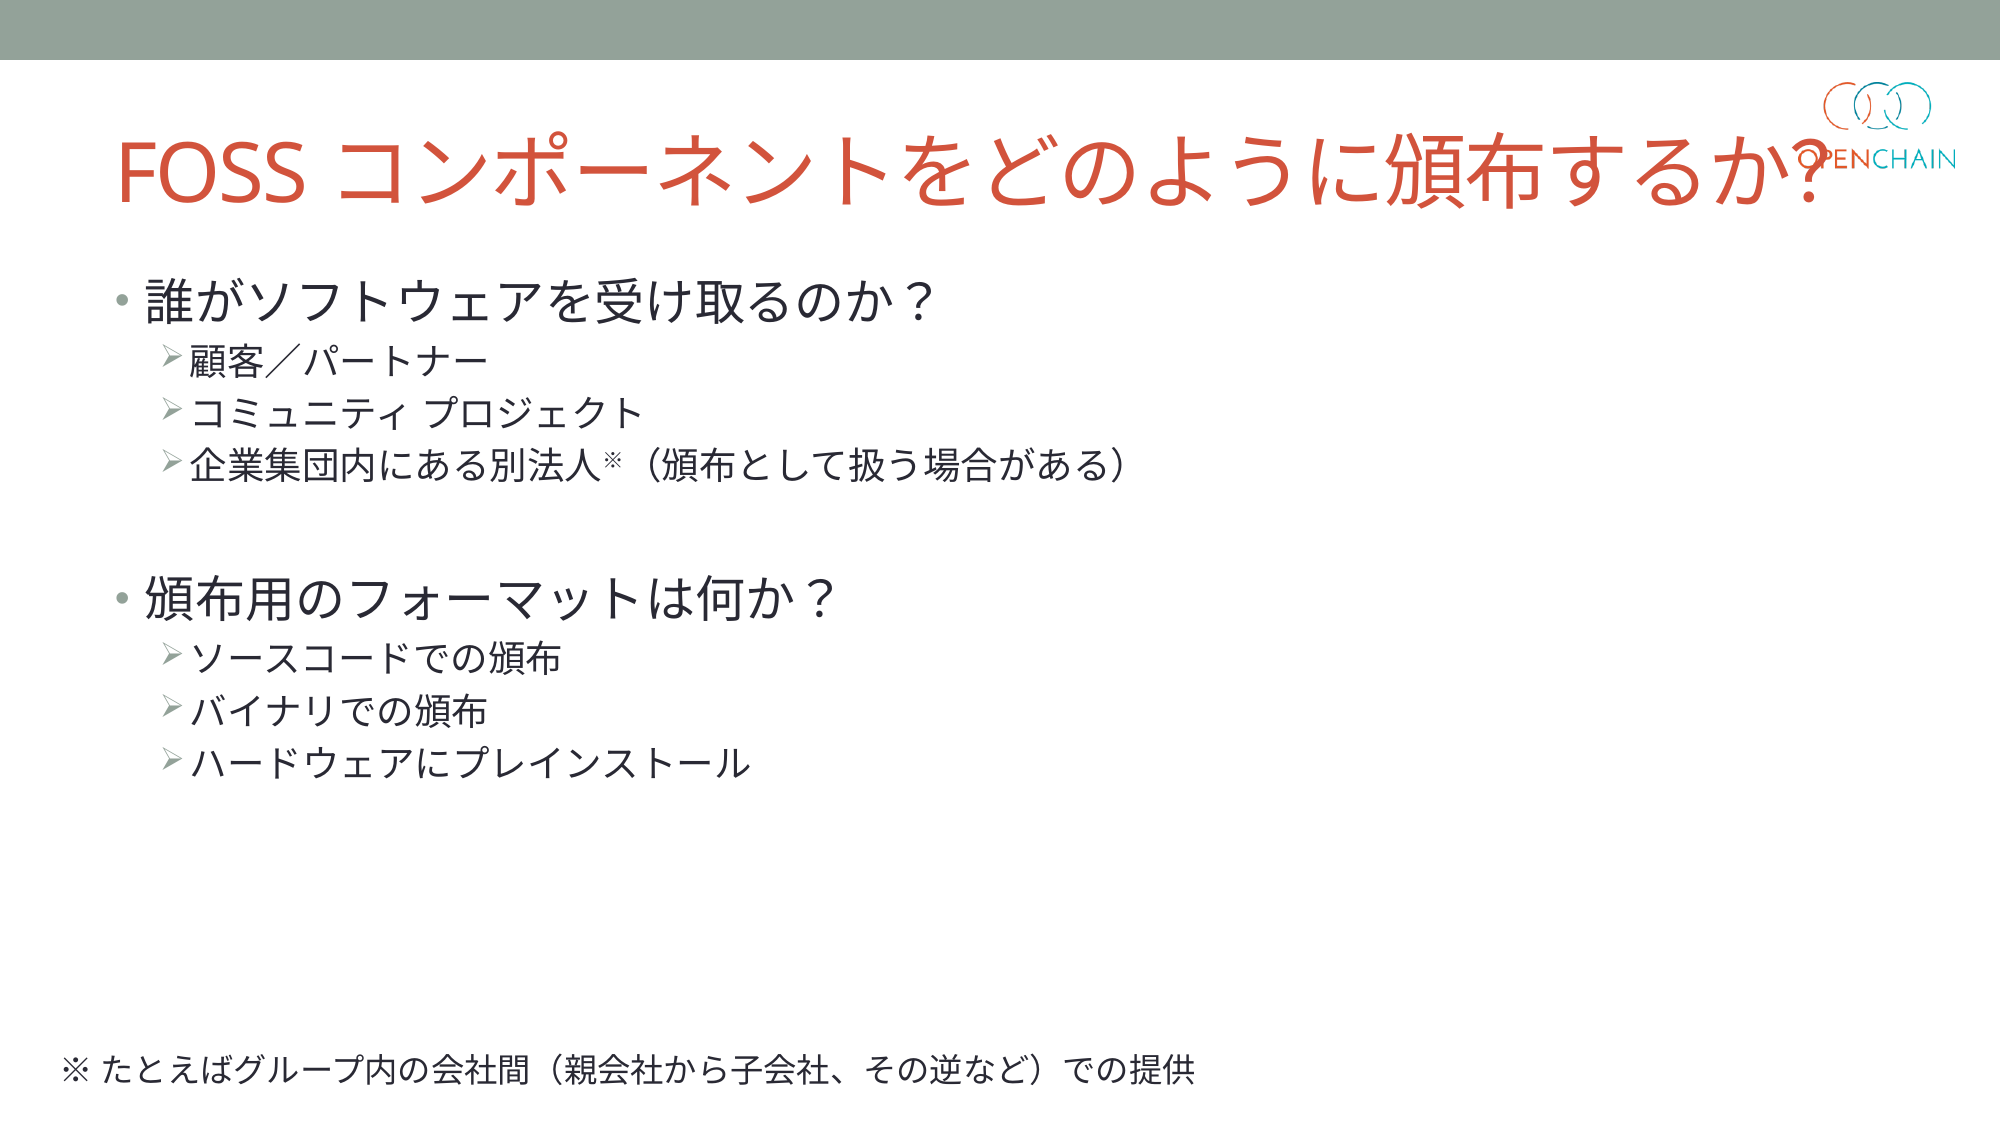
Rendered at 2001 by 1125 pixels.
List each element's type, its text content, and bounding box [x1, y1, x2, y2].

title FOSSコンポーネントをどのように頒布するか？ [99, 87, 1900, 250]
list 誰がソフトウェアを受け取るのか？ 顧客／パートナー コミュニティ プロジェクト 企業集団内にある別法人※（頒布として扱う場合がある） 頒布用のフォーマットは何か？ ソースコードでの頒布 バイナリでの頒布 ハードウェアにプレインストール [99, 262, 1900, 1103]
picture [1798, 82, 1955, 169]
text_box ※たとえばグループ内の会社間（親会社から子会社、その逆など）での提供 [44, 1041, 1211, 1097]
